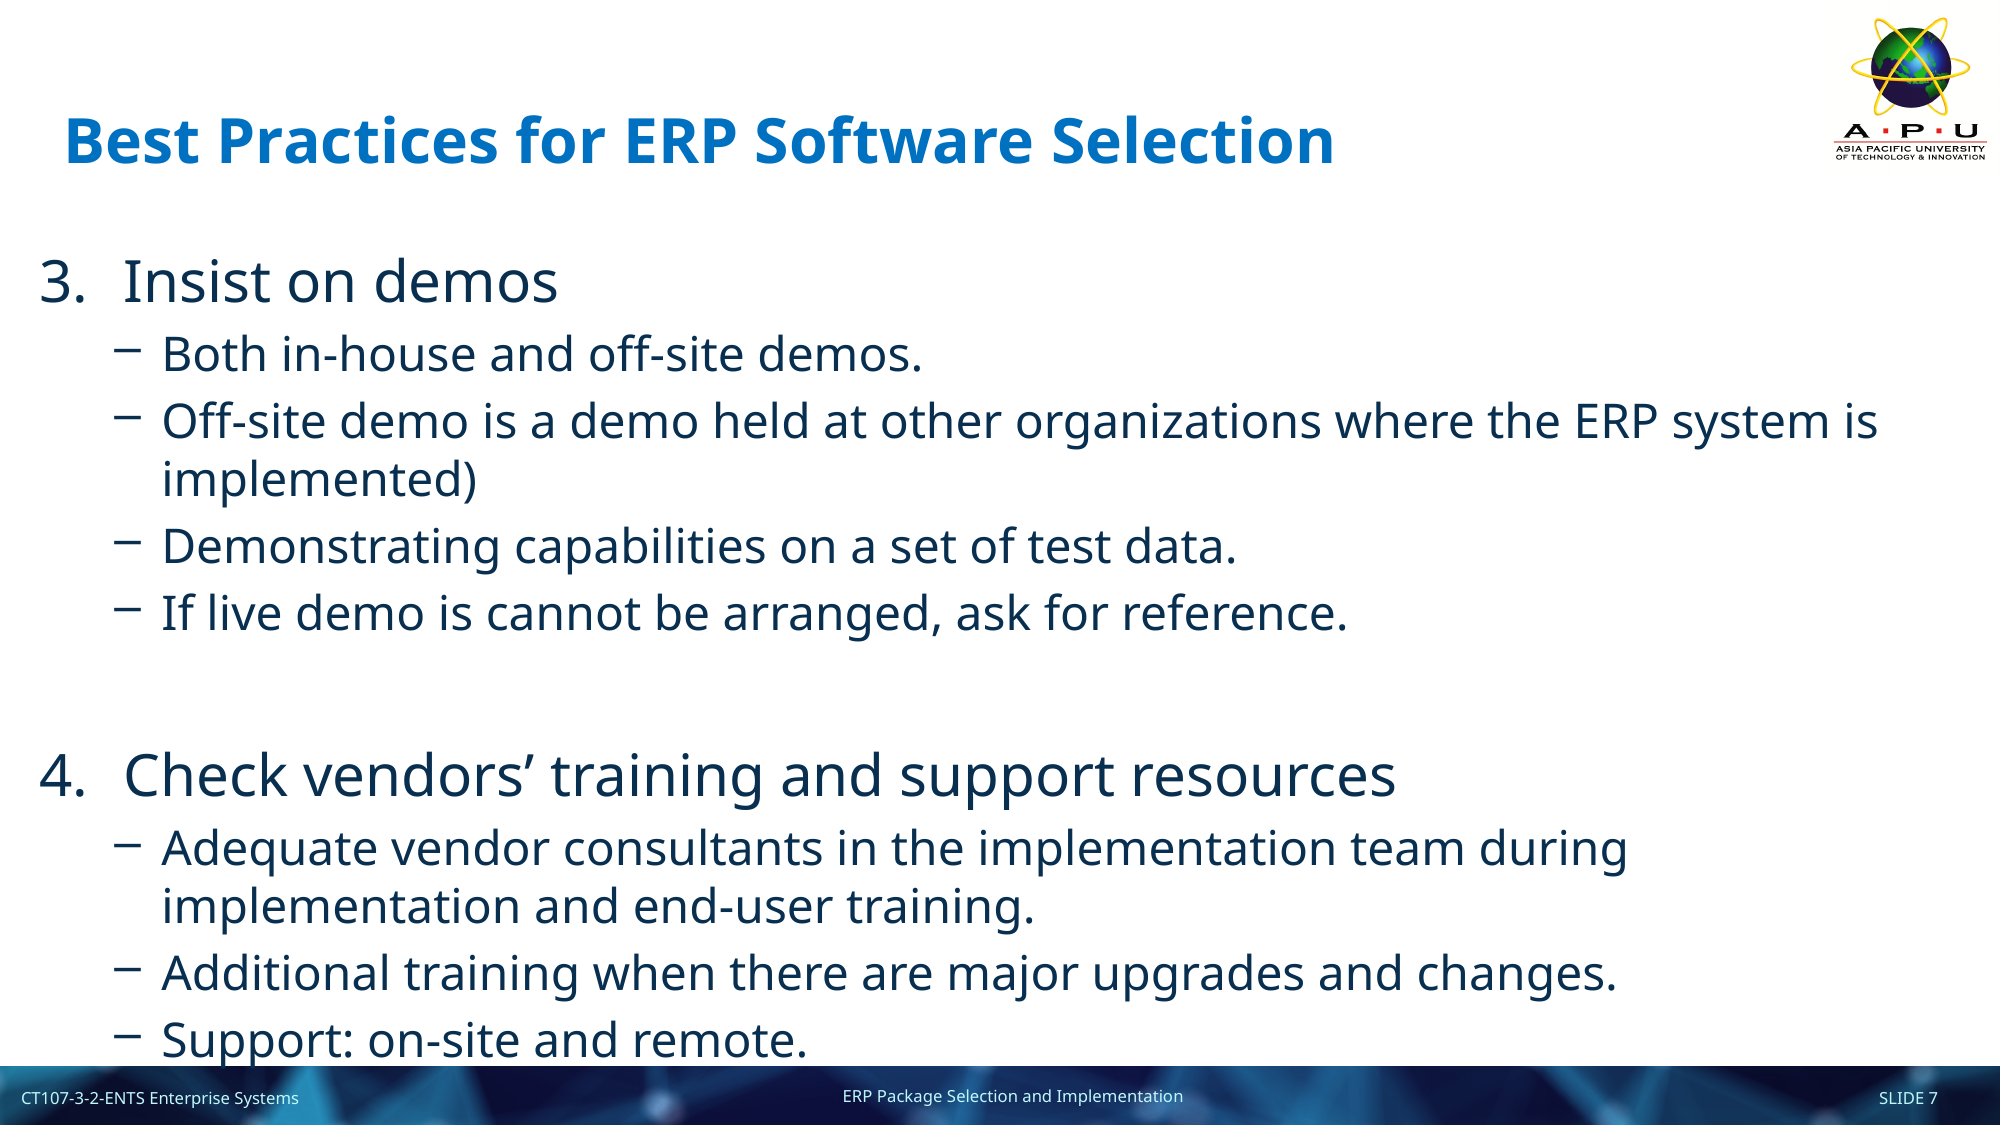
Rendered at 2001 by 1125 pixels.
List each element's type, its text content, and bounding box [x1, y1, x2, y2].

list Insist on demos Both in-house and off-site demos. Off-site demo is a demo held at other organizations where the ERP system is implemented) Demonstrating capabilities on a set of test data. If live demo is cannot be arranged, ask for reference. Check vendors’ training and support resources Adequate vendor consultants in the implementation team during implementation and end-user training. Additional training when there are major upgrades and changes. Support: on-site and remote. [24, 236, 1936, 980]
picture [1822, 0, 2000, 178]
title Best Practices for ERP Software Selection [48, 45, 1764, 233]
picture [0, 1066, 2000, 1125]
